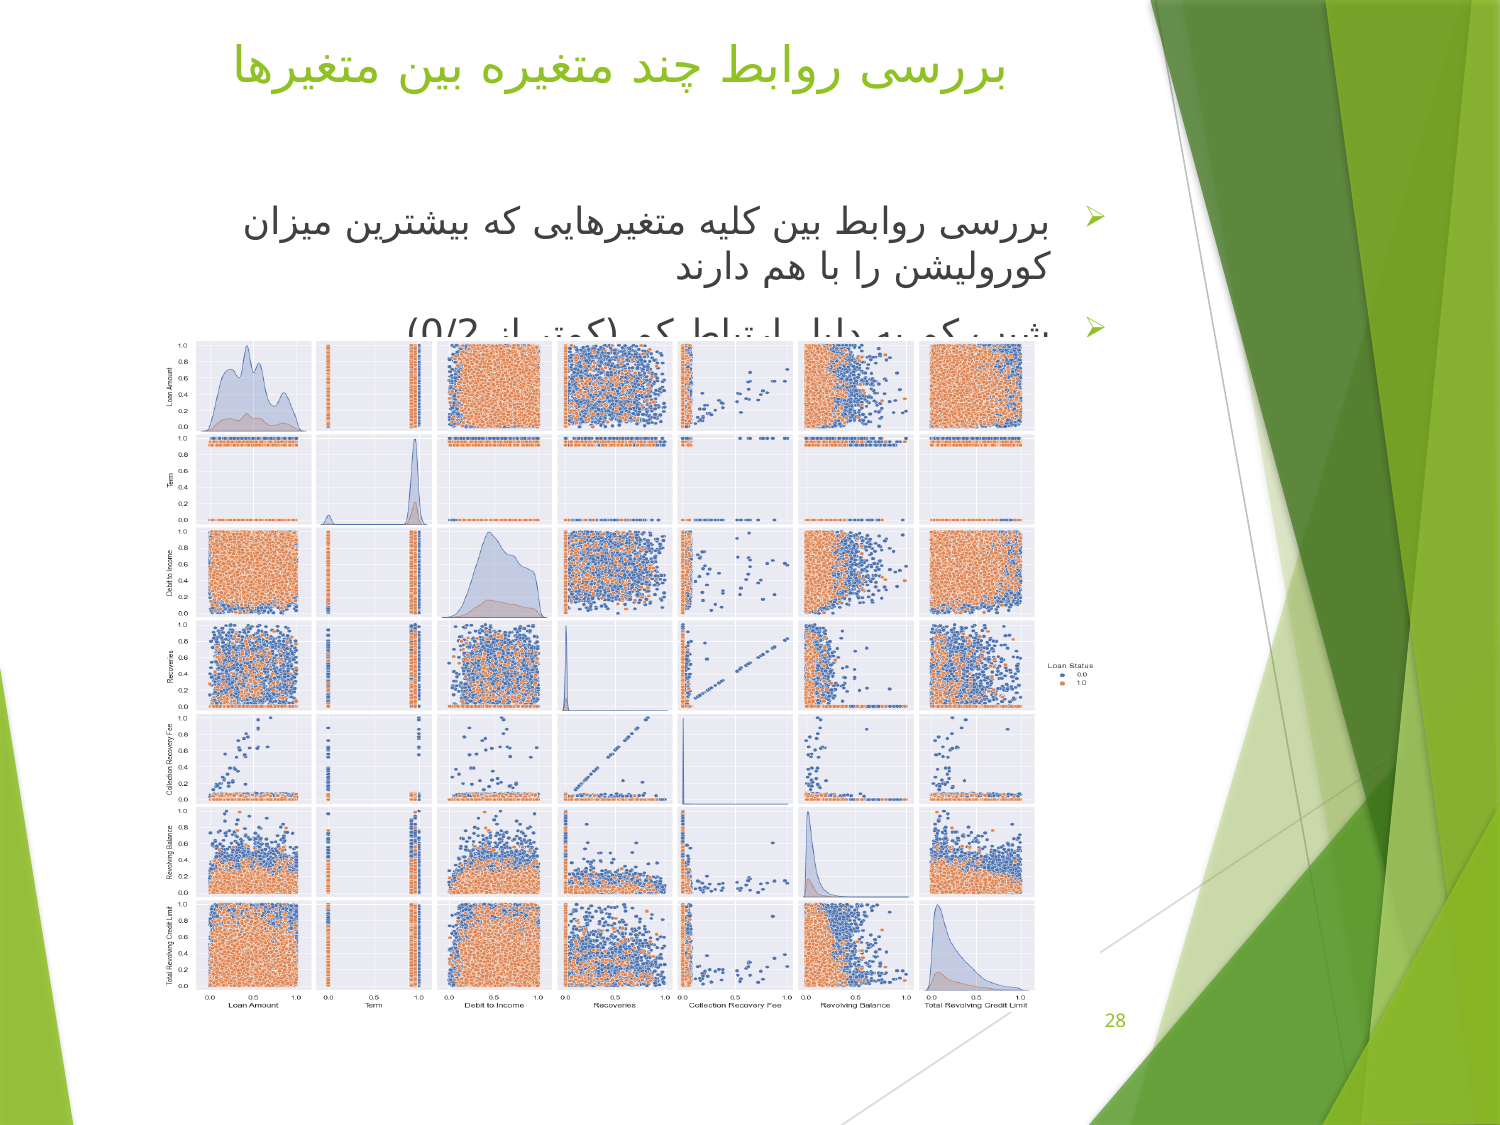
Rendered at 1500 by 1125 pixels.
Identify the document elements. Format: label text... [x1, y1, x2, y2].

slide_number 28 [1057, 991, 1142, 1051]
picture [161, 336, 1101, 1013]
list بررسی روابط بین کلیه متغیرهایی که بیشترین میزان کورولیشن را با هم دارند شیب کم به دلیل ارتباط کم (کمتر از 0/2) [99, 190, 1142, 1075]
title بررسی روابط چند متغیره بین متغیرها [99, 24, 1142, 150]
